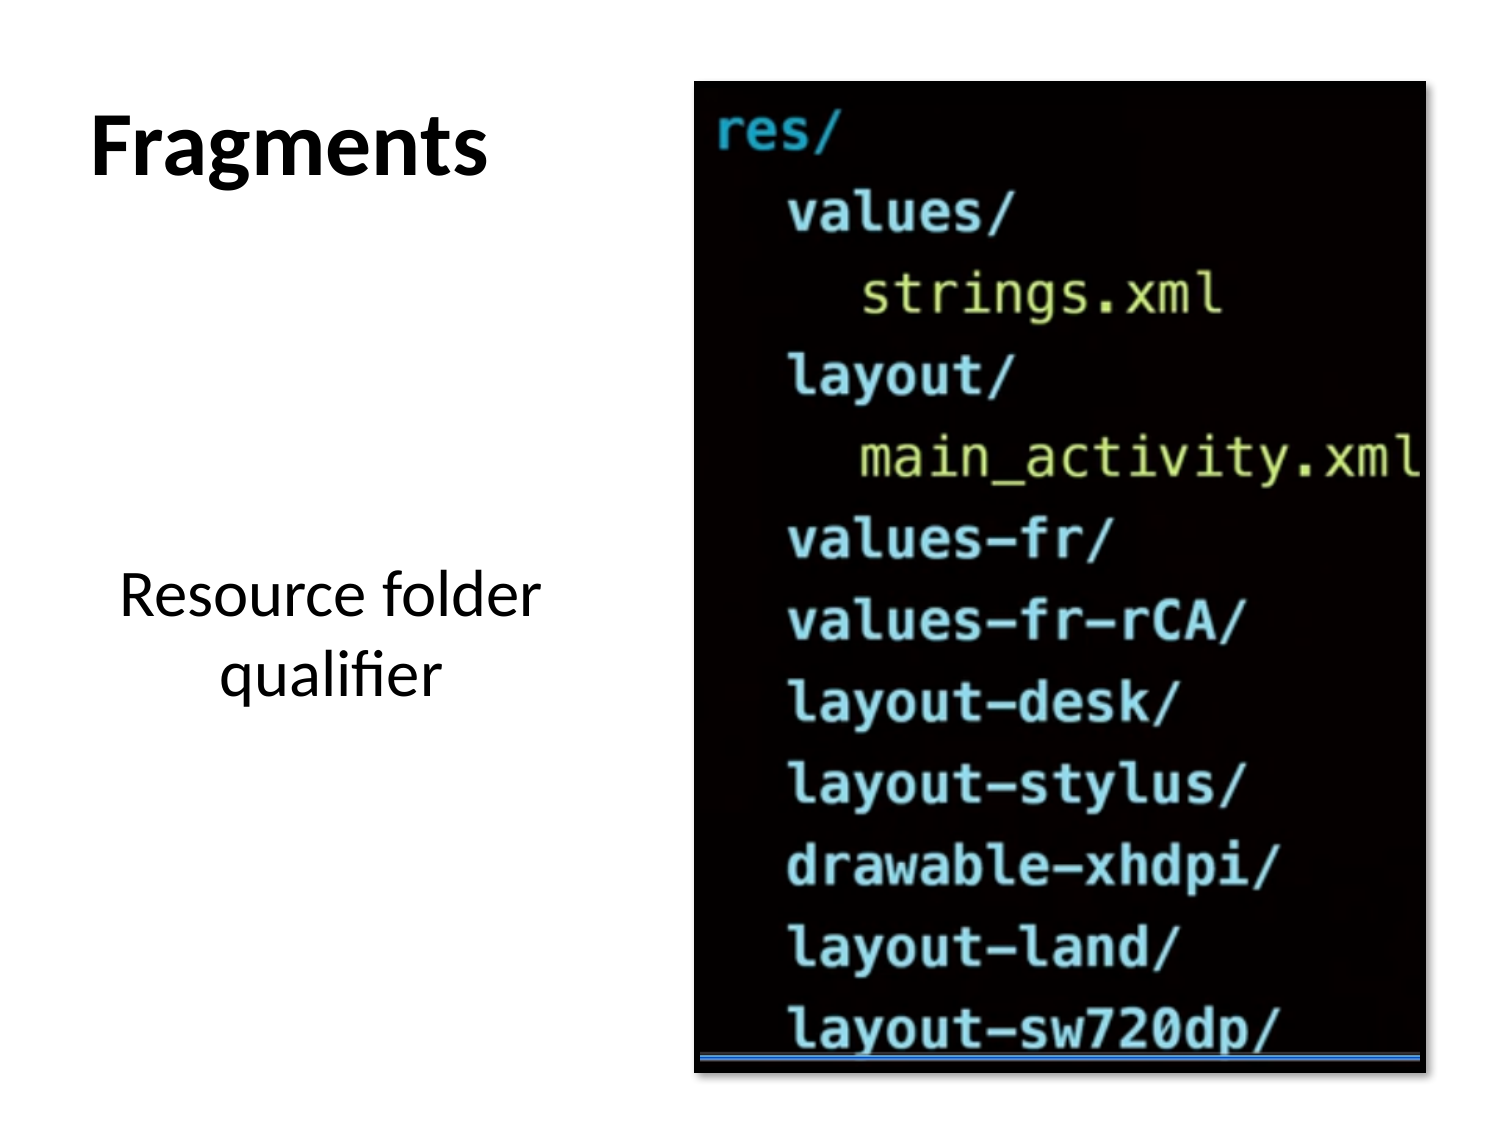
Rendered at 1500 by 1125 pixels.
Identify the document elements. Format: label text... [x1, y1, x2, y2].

picture [699, 87, 1421, 1068]
list Resource folder qualifier [75, 262, 588, 1005]
title Fragments [75, 45, 1425, 233]
